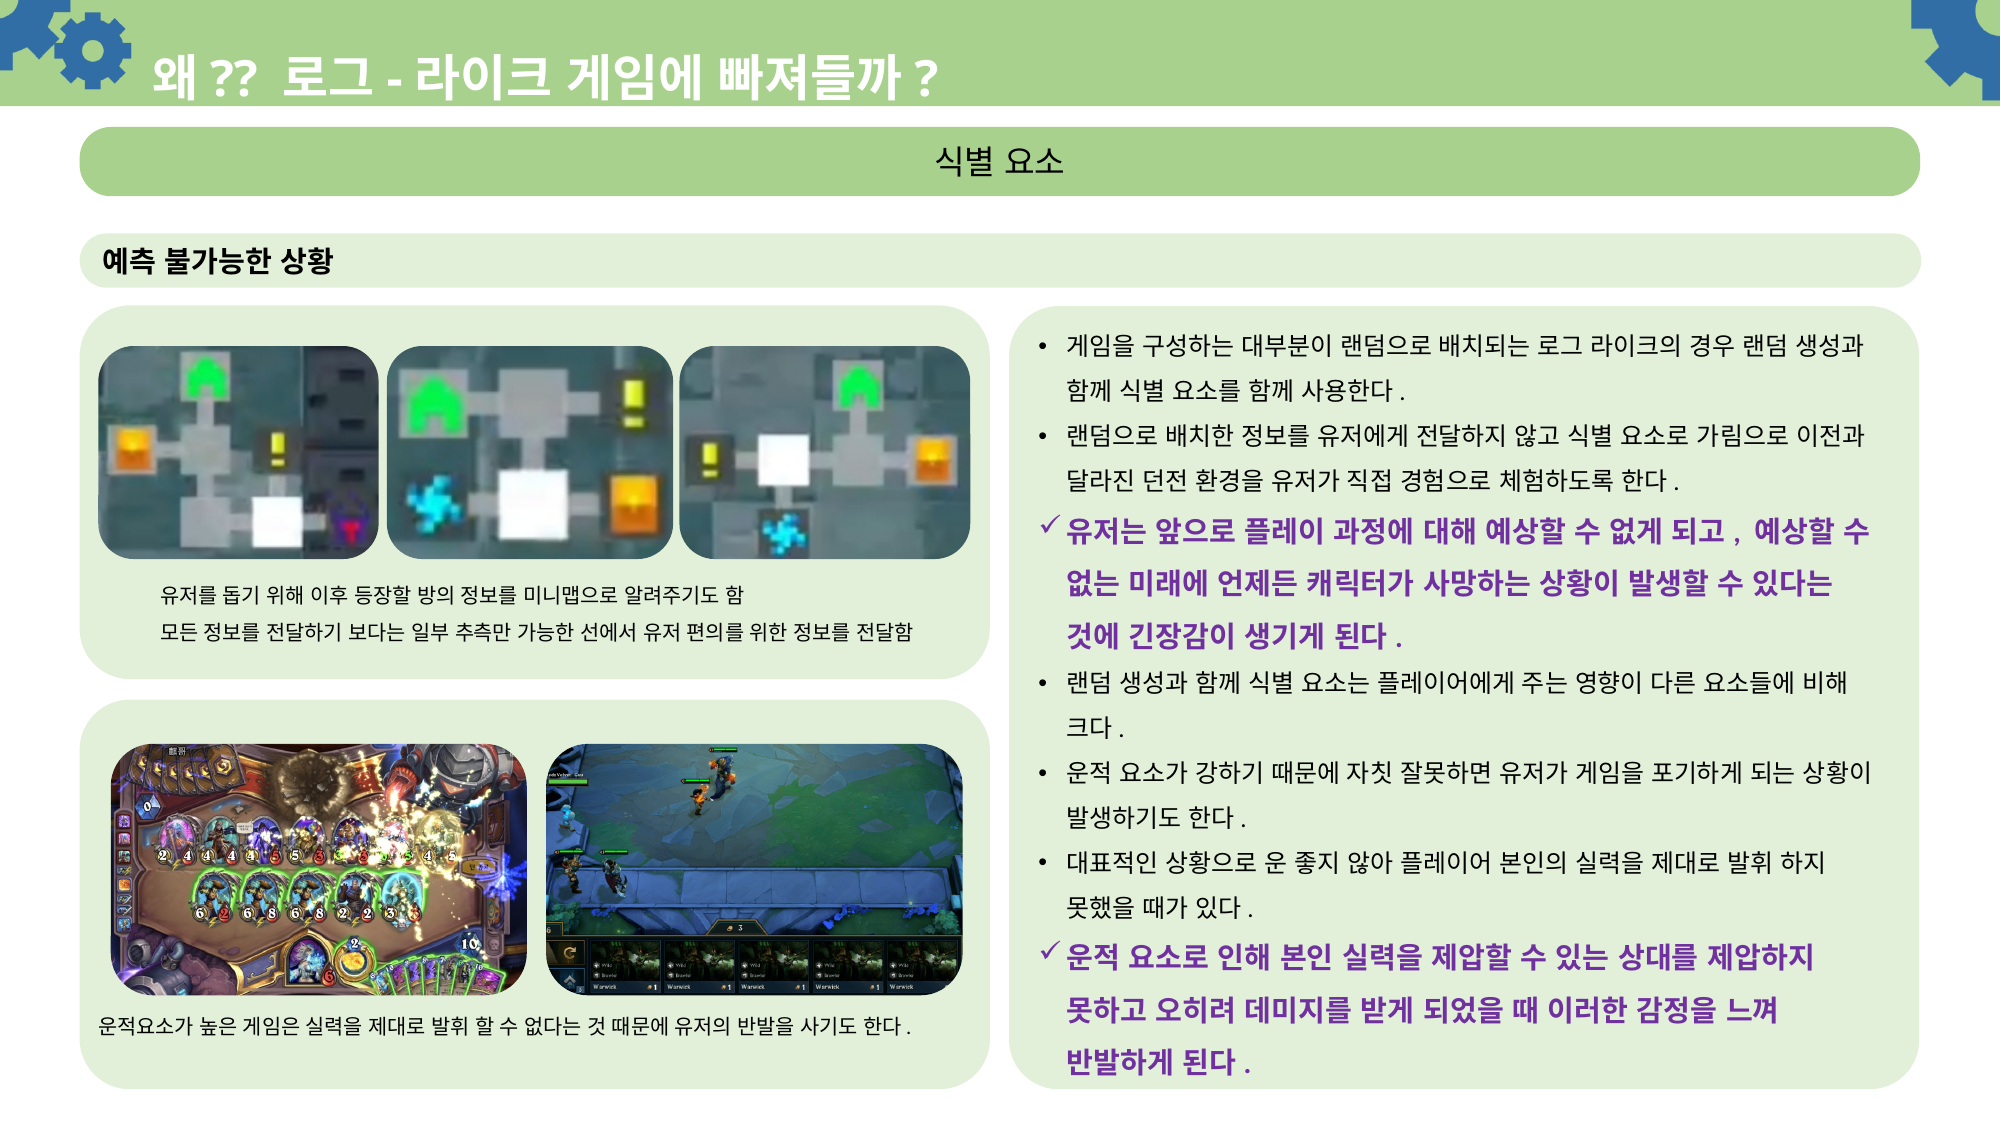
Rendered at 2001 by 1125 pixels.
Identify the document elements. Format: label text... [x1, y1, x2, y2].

text_box 식별 요소 [78, 125, 1922, 198]
text_box 게임을 구성하는 대부분이 랜덤으로 배치되는 로그 라이크의 경우 랜덤 생성과 함께 식별 요소를 함께 사용한다. 랜덤으로 배치한 정보를 유저에게 전달하지 않고 식별 요소로 가림으로 이전과 달라진 던전 환경을 유저가 직접 경험으로 체험하도록 한다. 유저는 앞으로 플레이 과정에 대해 예상할 수 없게 되고, 예상할 수 없는 미래에 언제든 캐릭터가 사망하는 상황이 발생할 수 있다는 것에 긴장감이 생기게 된다. 랜덤 생성과 함께 식별 요소는 플레이어에게 주는 영향이 다른 요소들에 비해 크다. 운적 요소가 강하기 때문에 자칫 잘못하면 유저가 게임을 포기하게 되는 상황이 발생하기도 한다. 대표적인 상황으로 운 좋지 않아 플레이어 본인의 실력을 제대로 발휘 하지 못했을 때가 있다. 운적 요소로 인해 본인 실력을 제압할 수 있는 상대를 제압하지 못하고 오히려 데미지를 받게 되었을 때 이러한 감정을 느껴 반발하게 된다. [1008, 305, 1921, 1091]
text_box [98, 345, 971, 560]
text_box [78, 698, 992, 1091]
text_box 예측 불가능한 상황 [78, 232, 1923, 289]
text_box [110, 743, 963, 996]
title 왜?? 로그-라이크 게임에 빠져들까? [137, 22, 1863, 101]
text_box 유저를 돕기 위해 이후 등장할 방의 정보를 미니맵으로 알려주기도 함 모든 정보를 전달하기 보다는 일부 추측만 가능한 선에서 유저 편의를 위한 정보를 전달함 [145, 562, 929, 653]
text_box [78, 304, 991, 681]
text_box 운적요소가 높은 게임은 실력을 제대로 발휘 할 수 없다는 것 때문에 유저의 반발을 사기도 한다. [83, 1006, 990, 1047]
